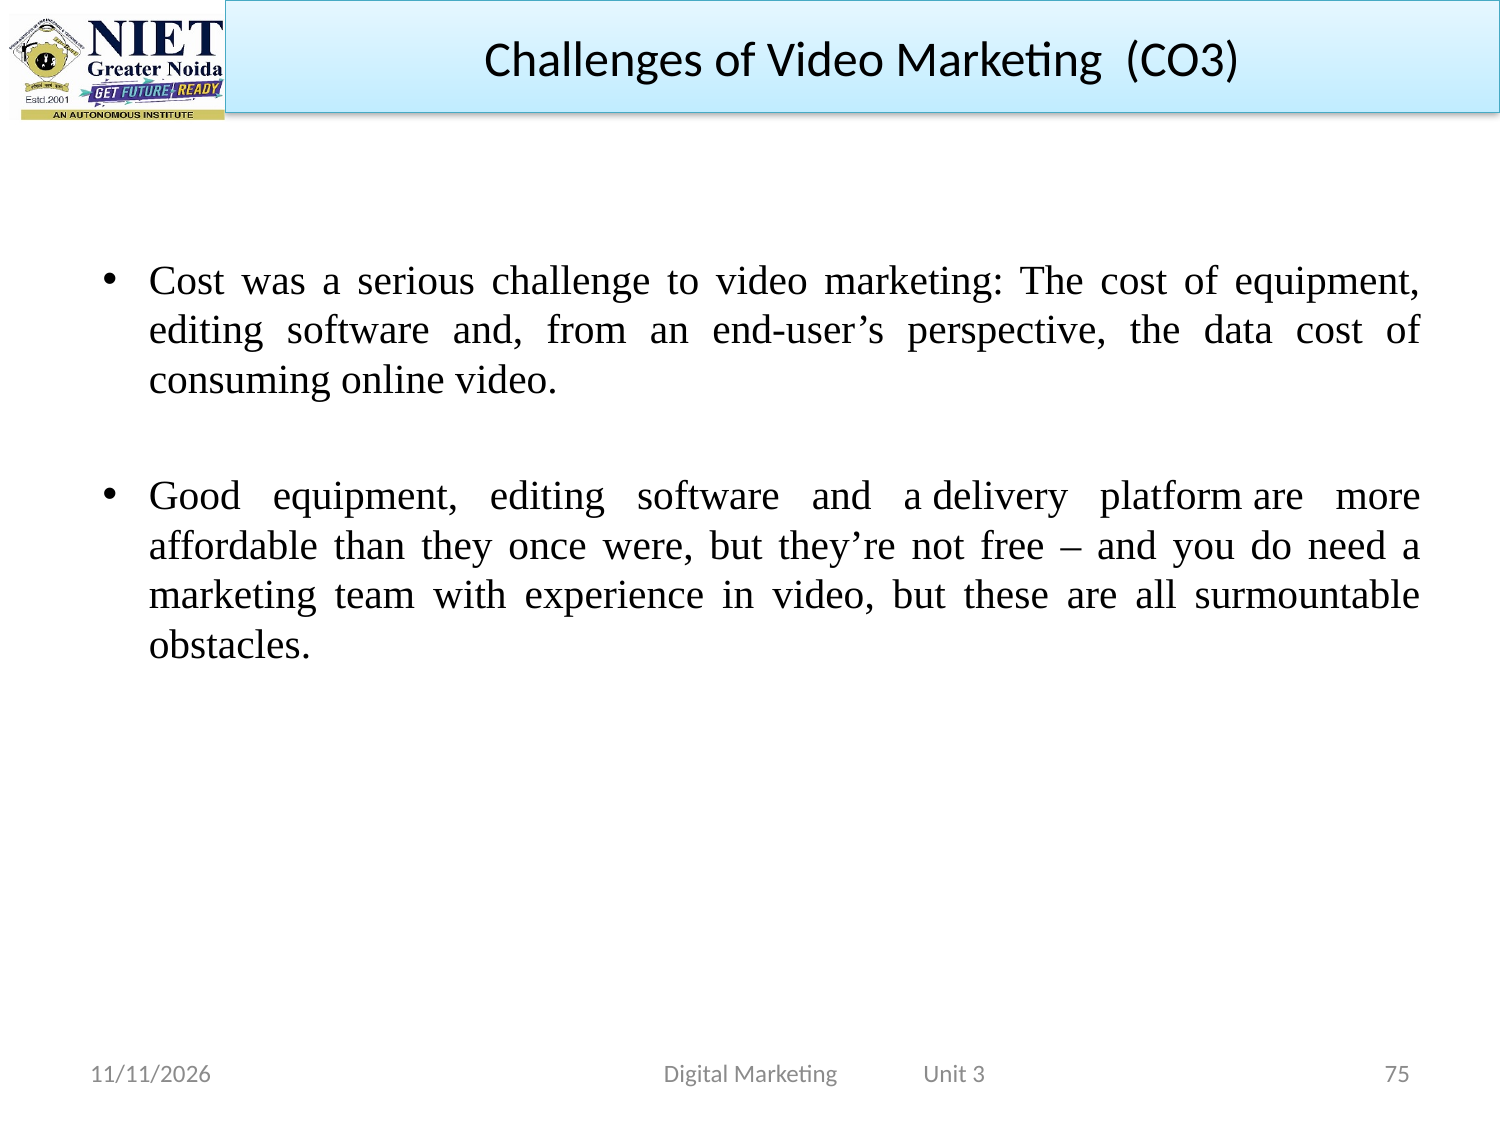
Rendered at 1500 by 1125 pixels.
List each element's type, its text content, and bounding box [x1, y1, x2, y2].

text_box Challenges of Video Marketing (CO3) [228, 0, 1500, 113]
picture [9, 0, 226, 149]
slide_number 75 [1074, 1042, 1425, 1103]
list Cost was a serious challenge to video marketing: The cost of equipment, editing software and, from an end-user’s perspective, the data cost of consuming online video. Good equipment, editing software and a delivery platform are more affordable than they once were, but they’re not free – and you do need a marketing team with experience in video, but these are all surmountable obstacles. [87, 187, 1438, 930]
footer Digital Marketing Unit 3 [412, 1042, 1074, 1103]
slide_number 28-May-24 [75, 1042, 412, 1103]
